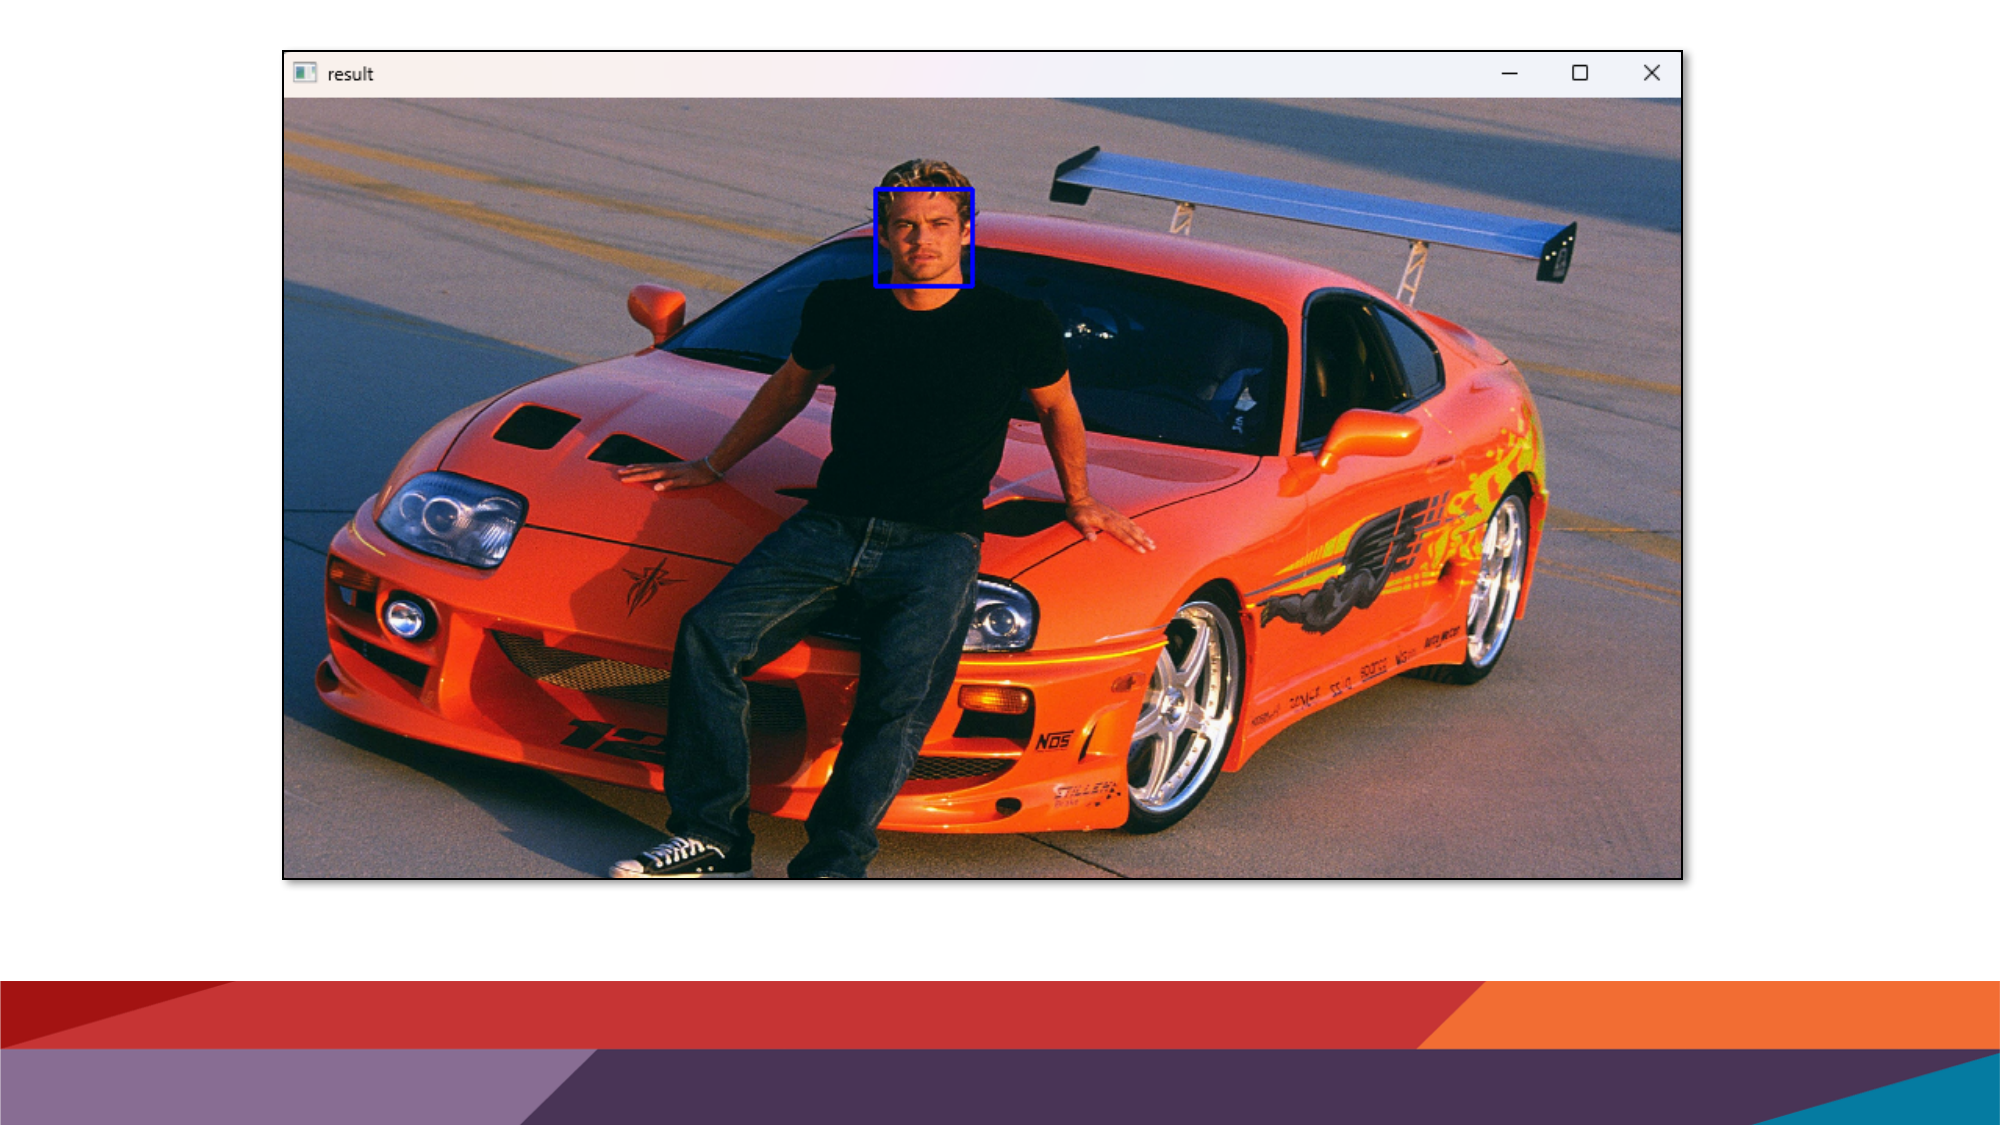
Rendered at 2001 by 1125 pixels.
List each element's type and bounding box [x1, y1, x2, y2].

picture [0, 981, 2000, 1125]
picture [284, 51, 1682, 879]
